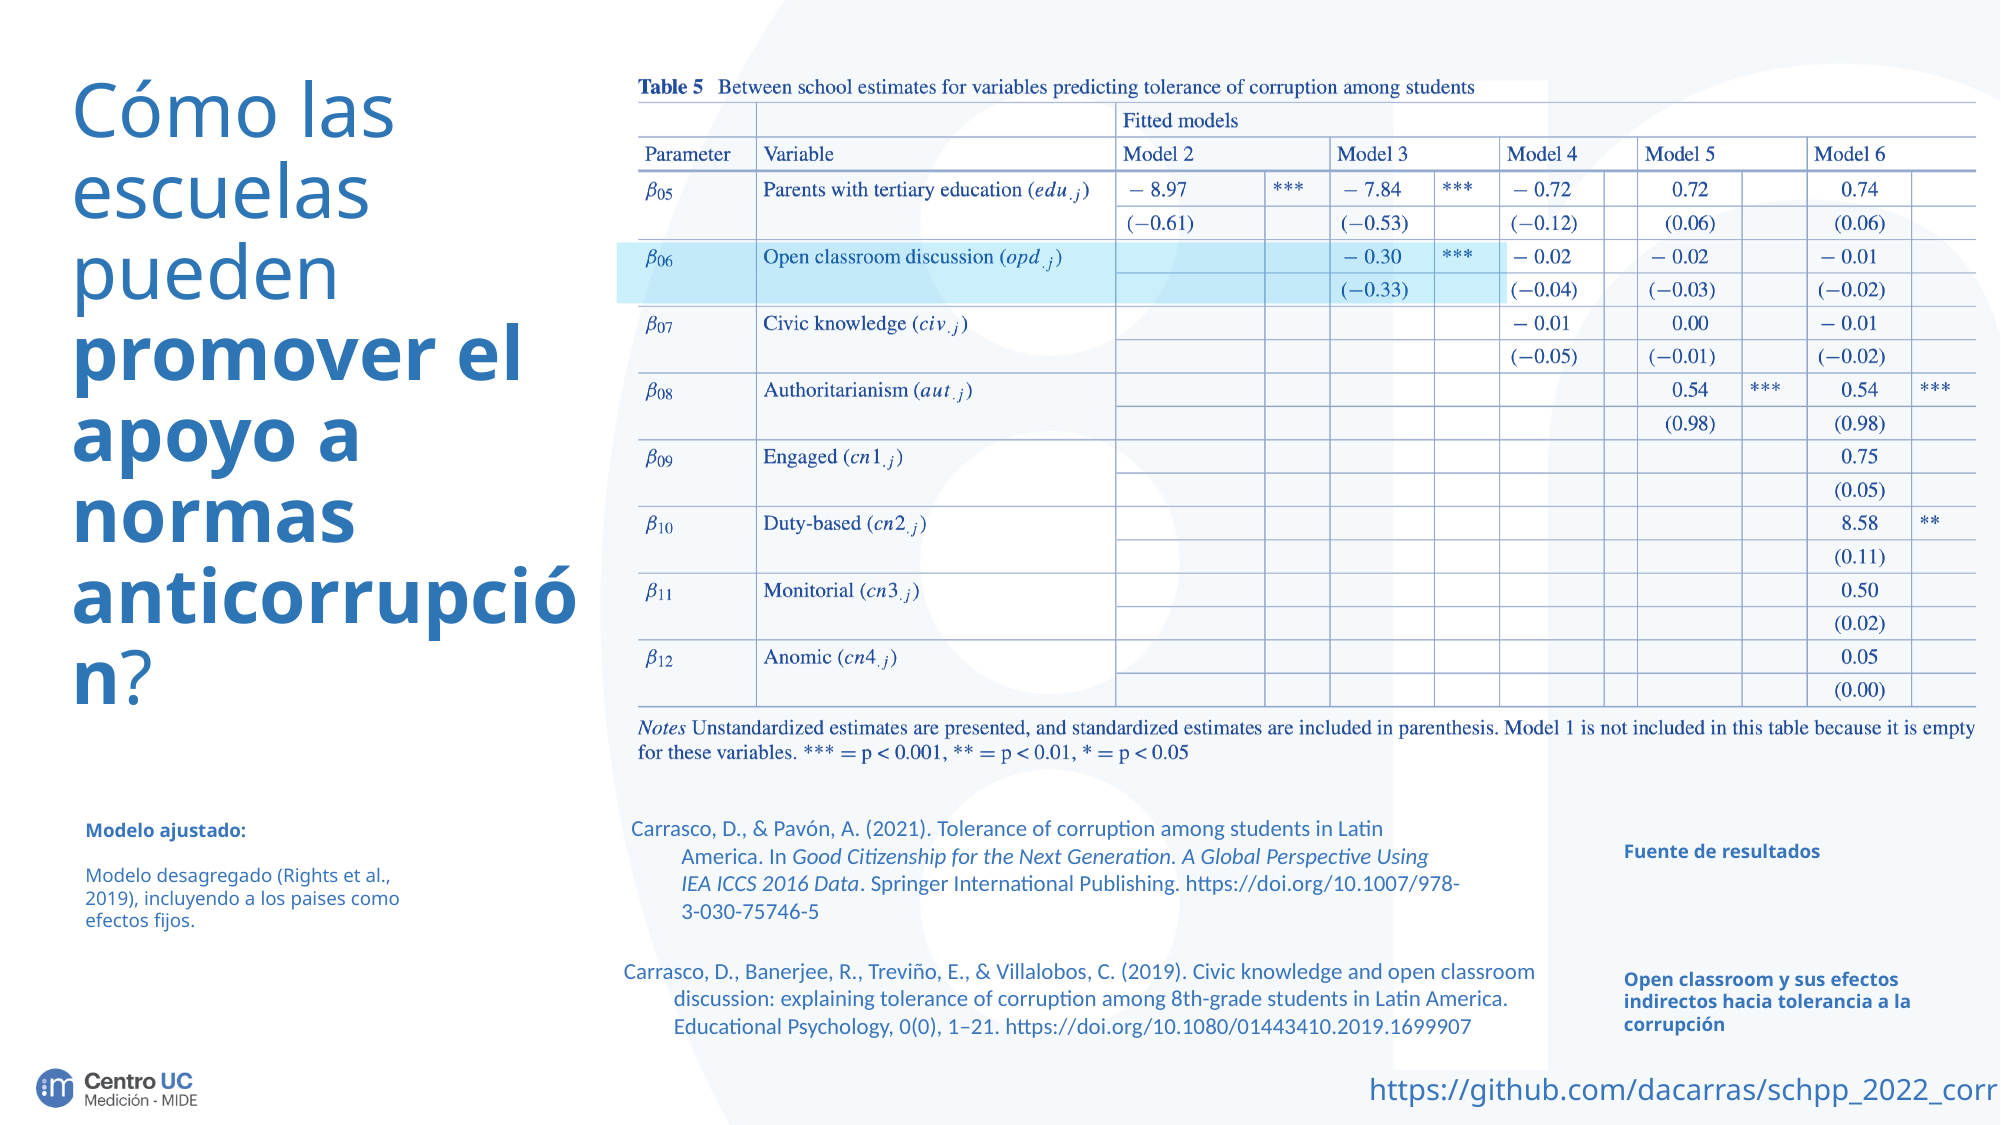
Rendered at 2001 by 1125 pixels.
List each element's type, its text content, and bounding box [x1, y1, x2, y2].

text_box [616, 241, 627, 304]
text_box Open classroom y sus efectos indirectos hacia tolerancia a la corrupción [1609, 960, 1986, 1043]
text_box https://github.com/dacarras/schpp_2022_corr [1354, 1063, 2000, 1114]
text_box Carrasco, D., & Pavón, A. (2021). Tolerance of corruption among students in Latin America. In Good Citizenship for the Next Generation. A Global Perspective Using IEA ICCS 2016 Data. Springer International Publishing. https://doi.org/10.1007/978-3-030-75746-5 [616, 806, 1477, 932]
title Cómo las escuelas pueden promover el apoyo a normas anticorrupción? [56, 65, 621, 639]
text_box Modelo ajustado: Modelo desagregado (Rights et al., 2019), incluyendo a los paises como efectos fijos. [70, 811, 447, 939]
picture [0, 0, 2001, 1125]
text_box Fuente de resultados [1609, 831, 1986, 870]
text_box Carrasco, D., Banerjee, R., Treviño, E., & Villalobos, C. (2019). Civic knowledge and open classroom discussion: explaining tolerance of corruption among 8th-grade students in Latin America. Educational Psychology, 0(0), 1–21. https://doi.org/10.1080/01443410.2019.1699907 [609, 948, 1610, 1047]
